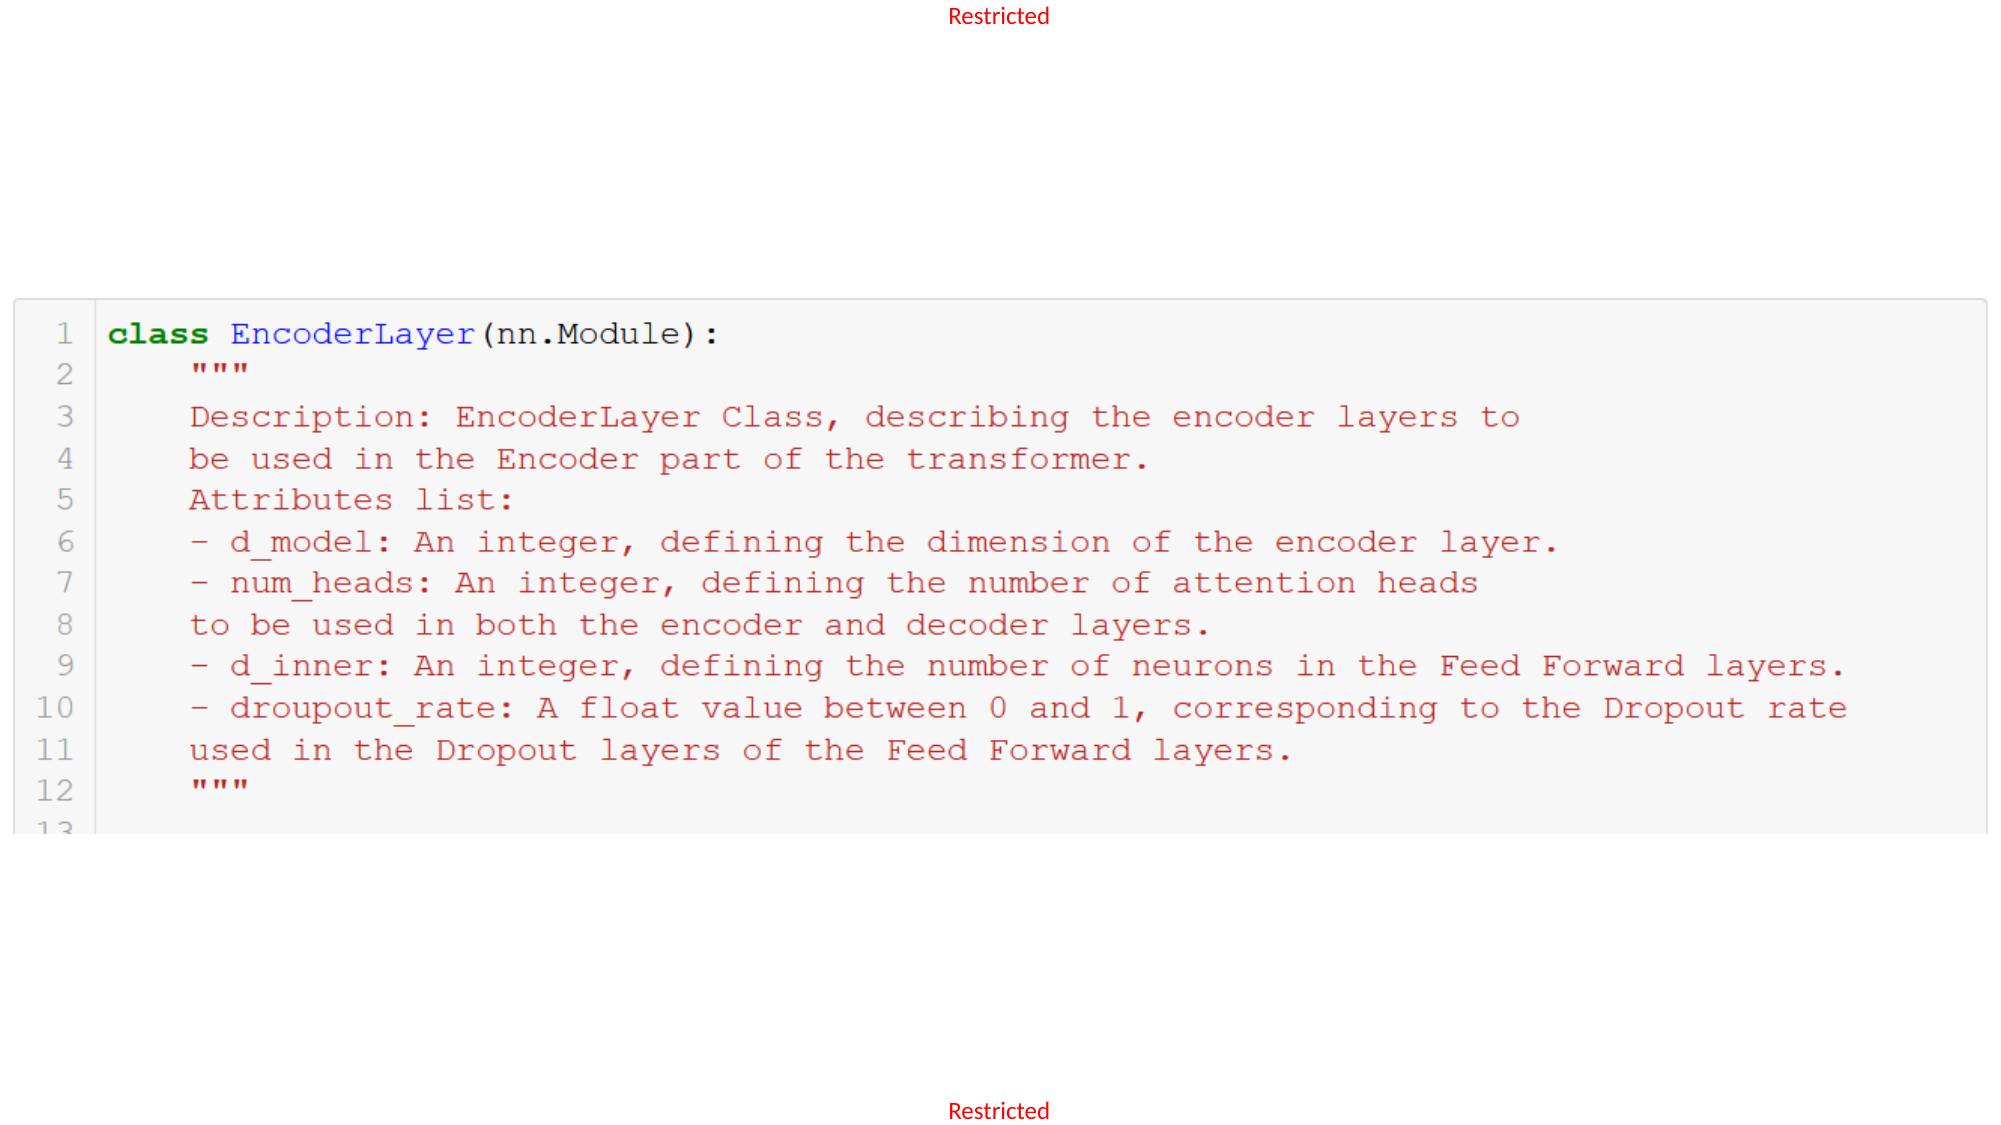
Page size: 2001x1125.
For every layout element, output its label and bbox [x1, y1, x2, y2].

picture [0, 291, 2000, 834]
